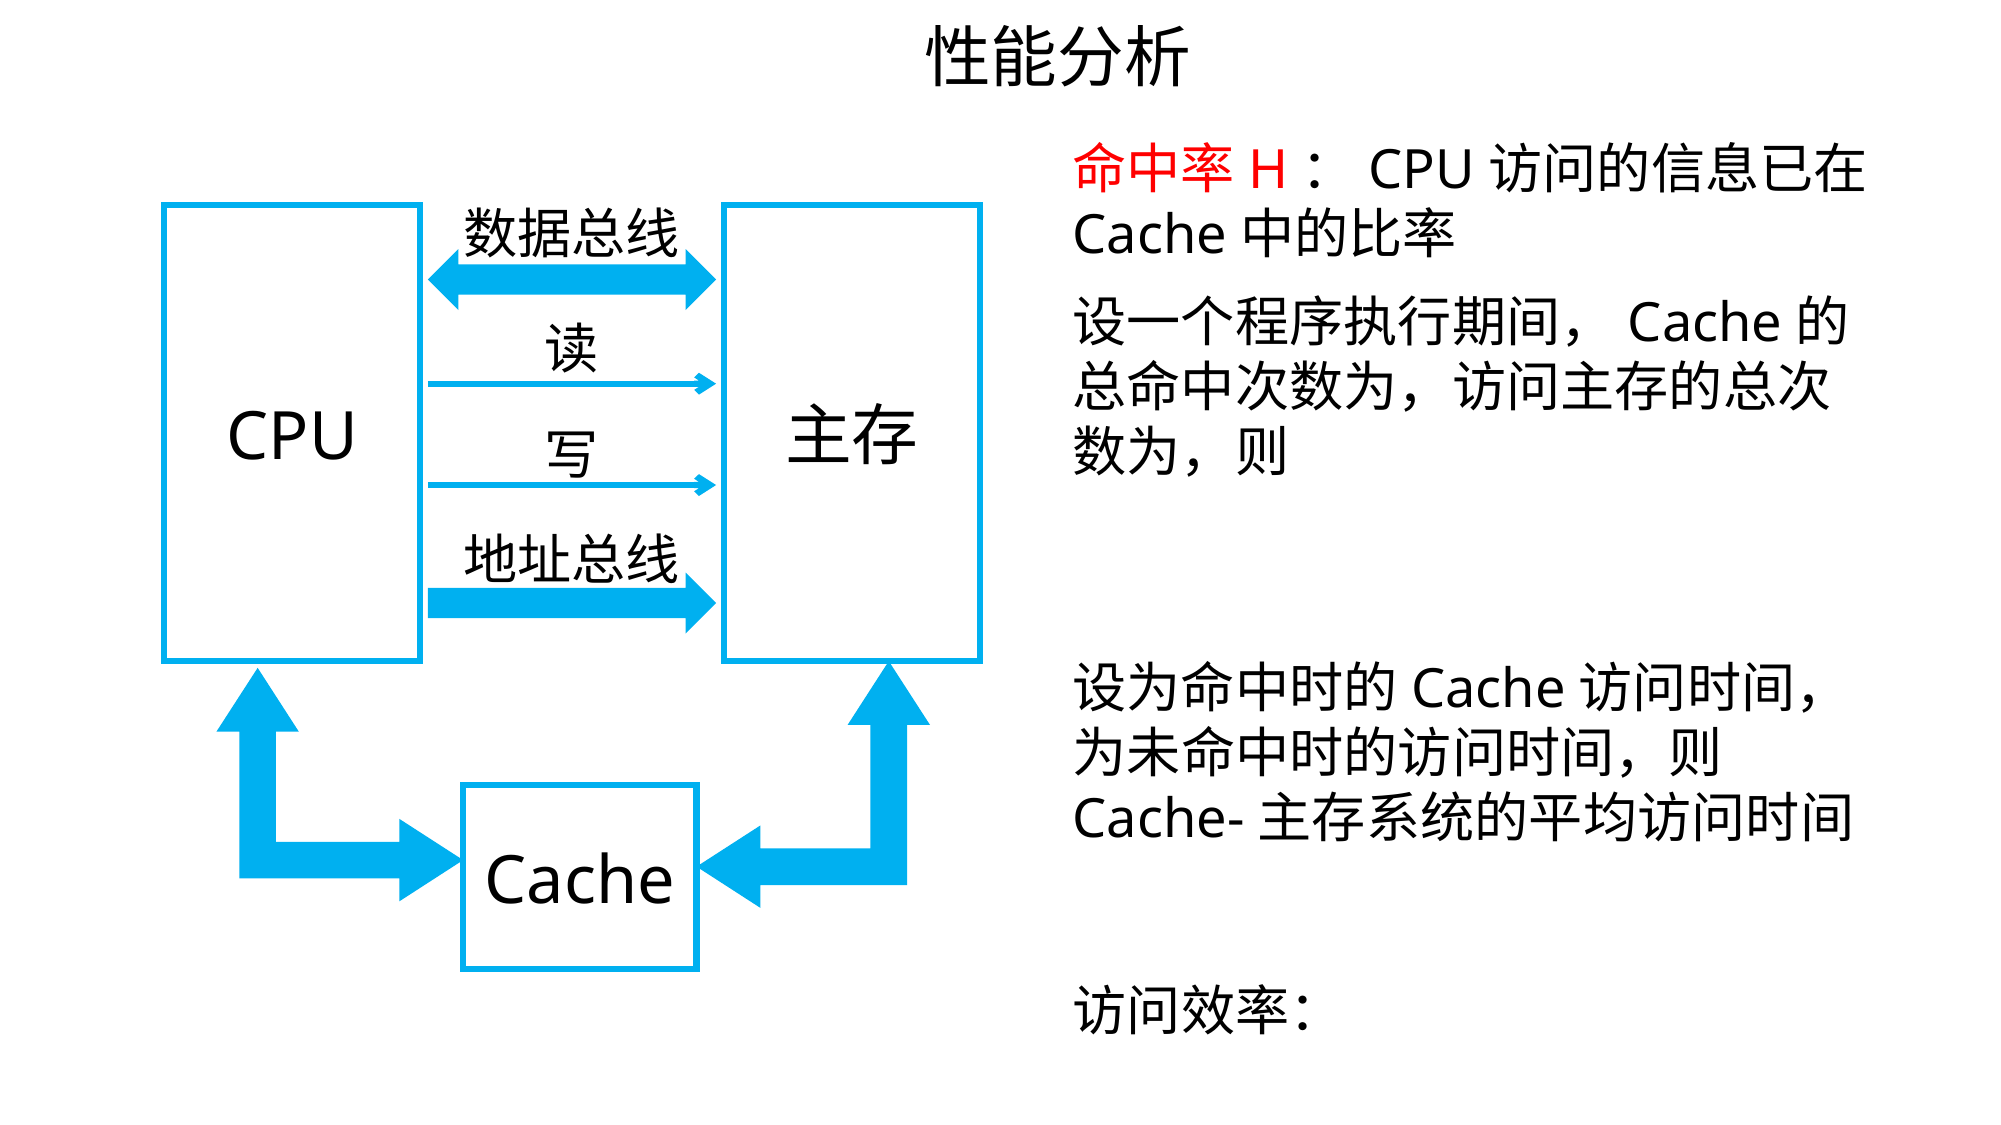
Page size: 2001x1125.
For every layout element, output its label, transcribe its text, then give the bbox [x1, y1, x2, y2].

text_box 性能分析 [606, 7, 1509, 102]
text_box [426, 581, 718, 637]
text_box 主存 [723, 204, 981, 662]
text_box 读 [530, 307, 614, 383]
text_box 写 [530, 486, 614, 493]
text_box [694, 659, 932, 910]
text_box Cache [462, 784, 698, 970]
text_box 数据总线 [448, 192, 696, 273]
text_box [214, 665, 466, 904]
text_box 读 [530, 384, 614, 388]
text_box 地址总线 [448, 517, 696, 598]
text_box CPU [163, 204, 421, 662]
text_box [426, 257, 718, 313]
text_box 写 [530, 412, 614, 484]
text_box 命中率H：CPU访问的信息已在Cache中的比率 [1057, 126, 1924, 272]
